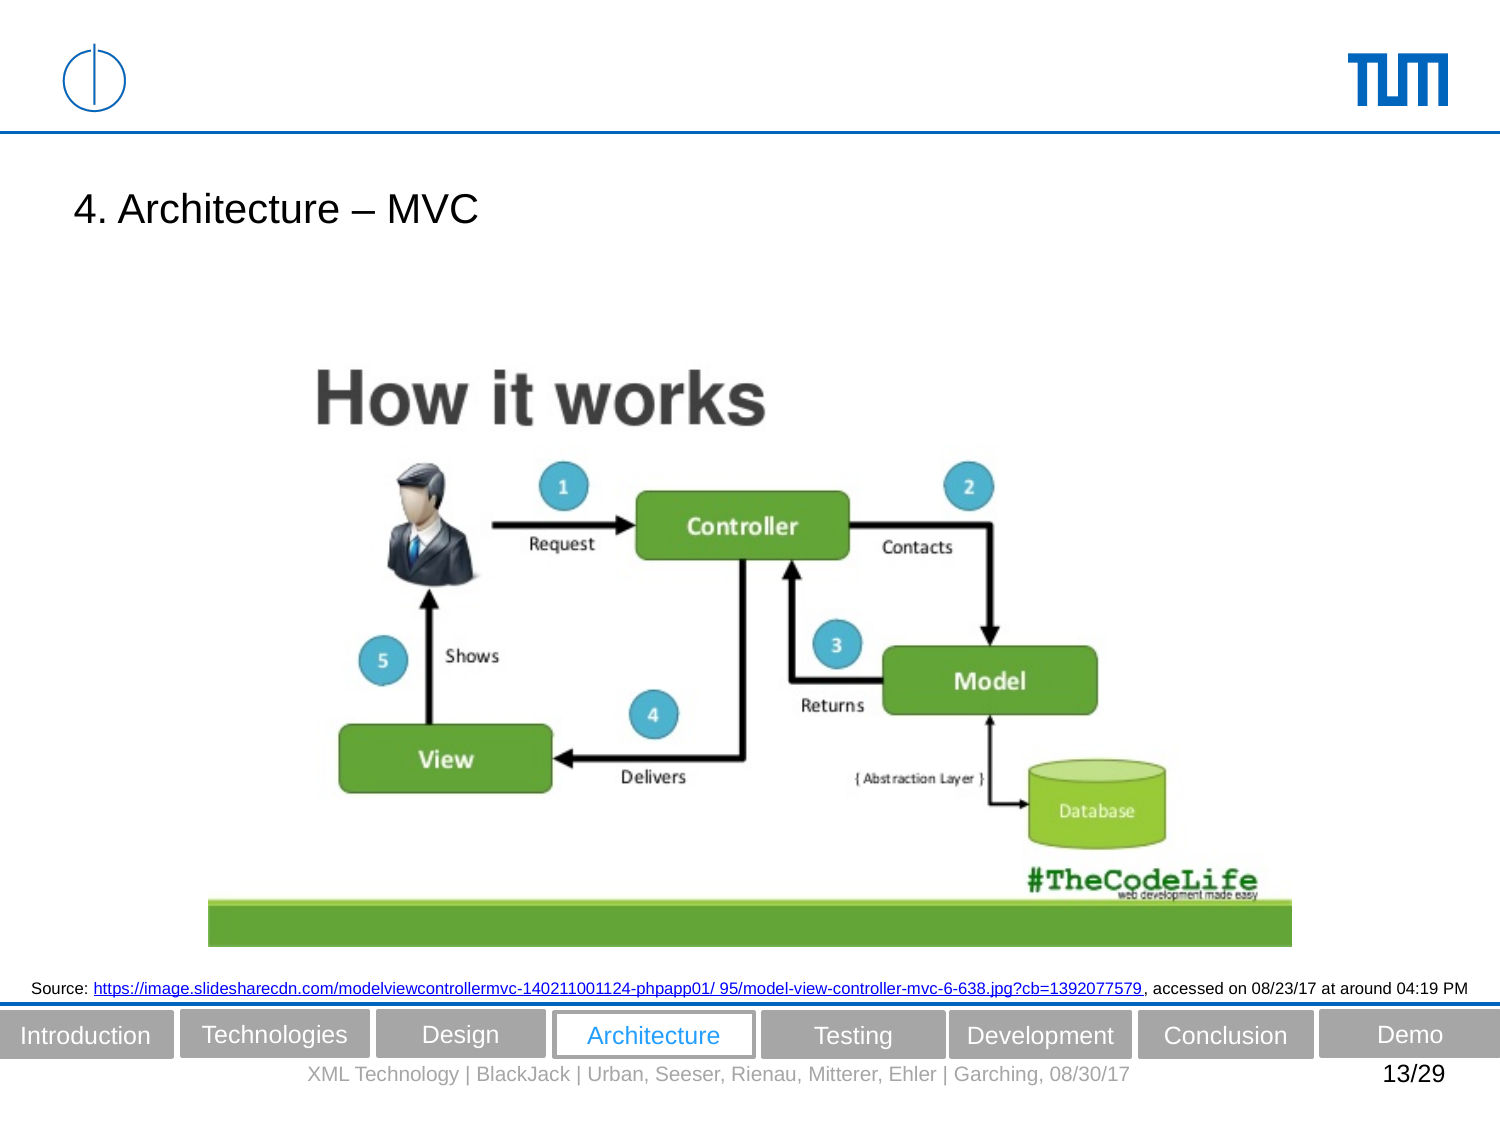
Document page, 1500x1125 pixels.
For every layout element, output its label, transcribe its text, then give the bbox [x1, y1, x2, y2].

text_box Design [376, 1009, 546, 1058]
text_box Technologies [180, 1009, 370, 1058]
picture [208, 336, 1292, 947]
title 4. Architecture – MVC [58, 162, 1278, 222]
text_box Conclusion [1138, 1010, 1314, 1059]
text_box Testing [761, 1010, 946, 1059]
picture [58, 39, 130, 117]
text_box Development [949, 1010, 1132, 1059]
text_box Source: https://image.slidesharecdn.com/modelviewcontrollermvc-140211001124-phpapp01/ 95/model-view-controller-mvc-6-638.jpg?cb=1392077579, accessed on 08/23/17 at around 04:19 PM [31, 975, 1469, 998]
slide_number 13/29 [1109, 1042, 1446, 1103]
footer XML Technology | BlackJack | Urban, Seeser, Rienau, Mitterer, Ehler | Garching, 08/30/17 [164, 1042, 1109, 1103]
text_box Architecture [552, 1010, 756, 1059]
text_box Demo [1319, 1009, 1500, 1058]
text_box Introduction [0, 1010, 174, 1059]
